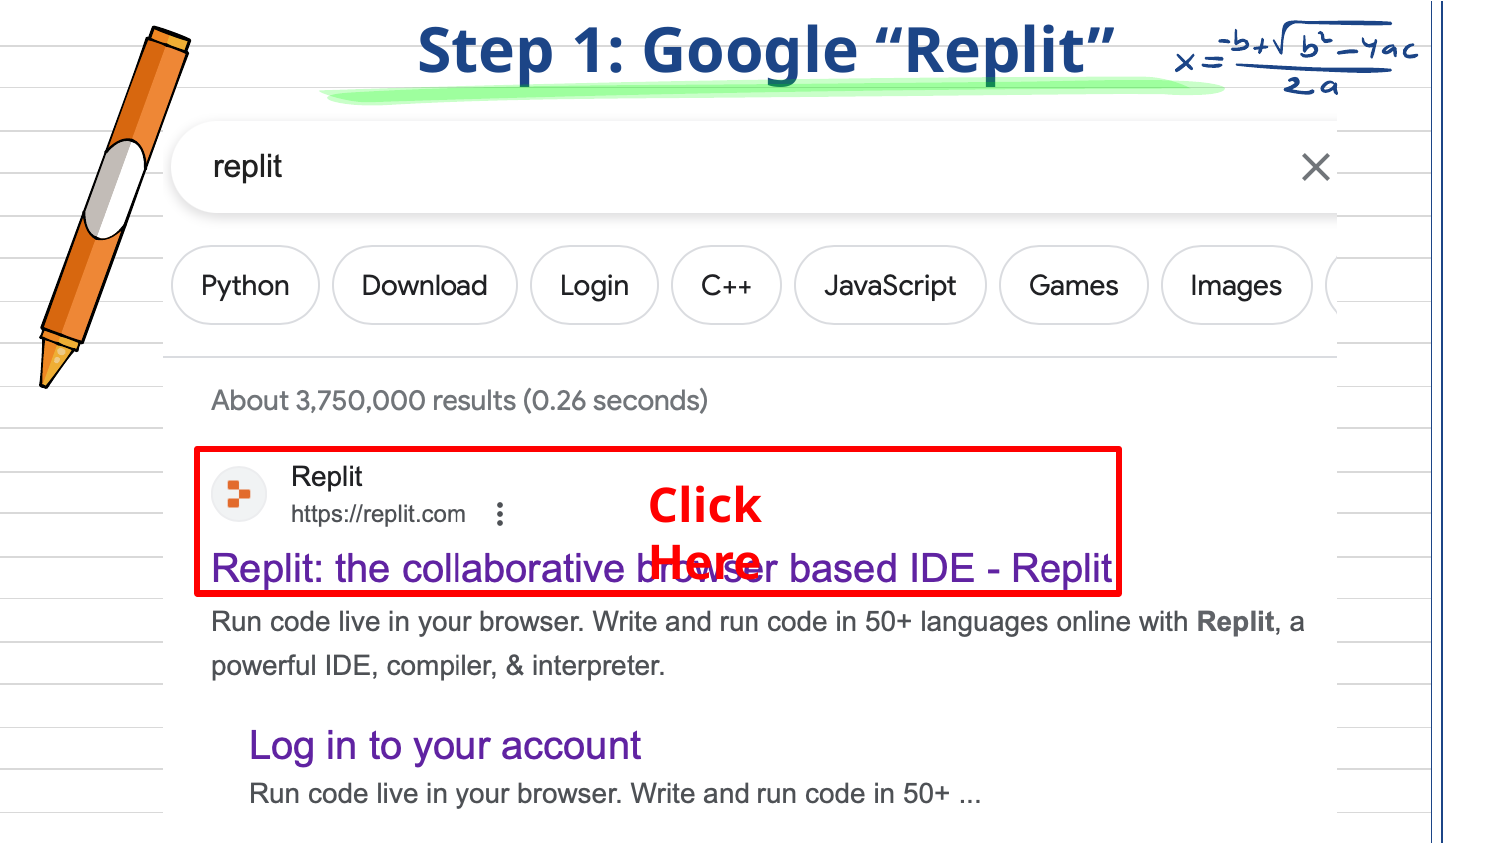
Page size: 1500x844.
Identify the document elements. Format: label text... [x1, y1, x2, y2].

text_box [305, 76, 1228, 106]
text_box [0, 165, 296, 251]
title Step 1: Google “Replit” [134, 9, 1399, 69]
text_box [1173, 20, 1420, 96]
picture [163, 113, 1337, 831]
